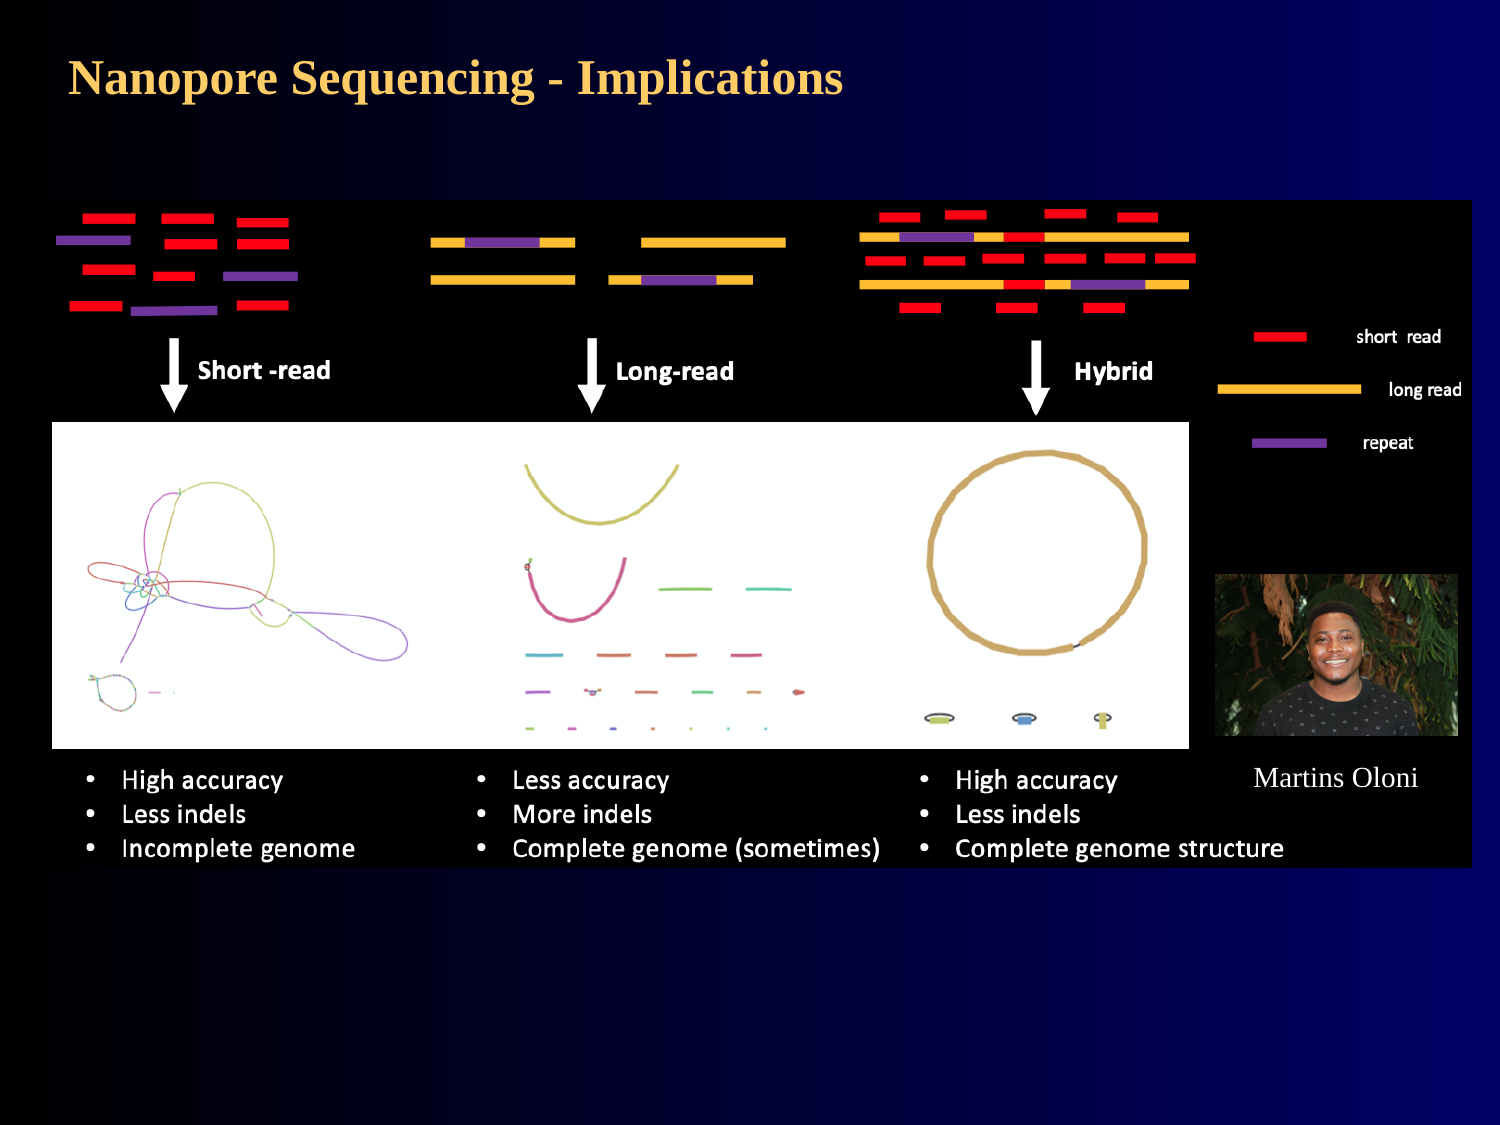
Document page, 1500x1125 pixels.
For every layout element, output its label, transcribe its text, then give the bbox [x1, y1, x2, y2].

picture [35, 199, 1472, 868]
title Nanopore Sequencing - Implications [52, 0, 1459, 198]
